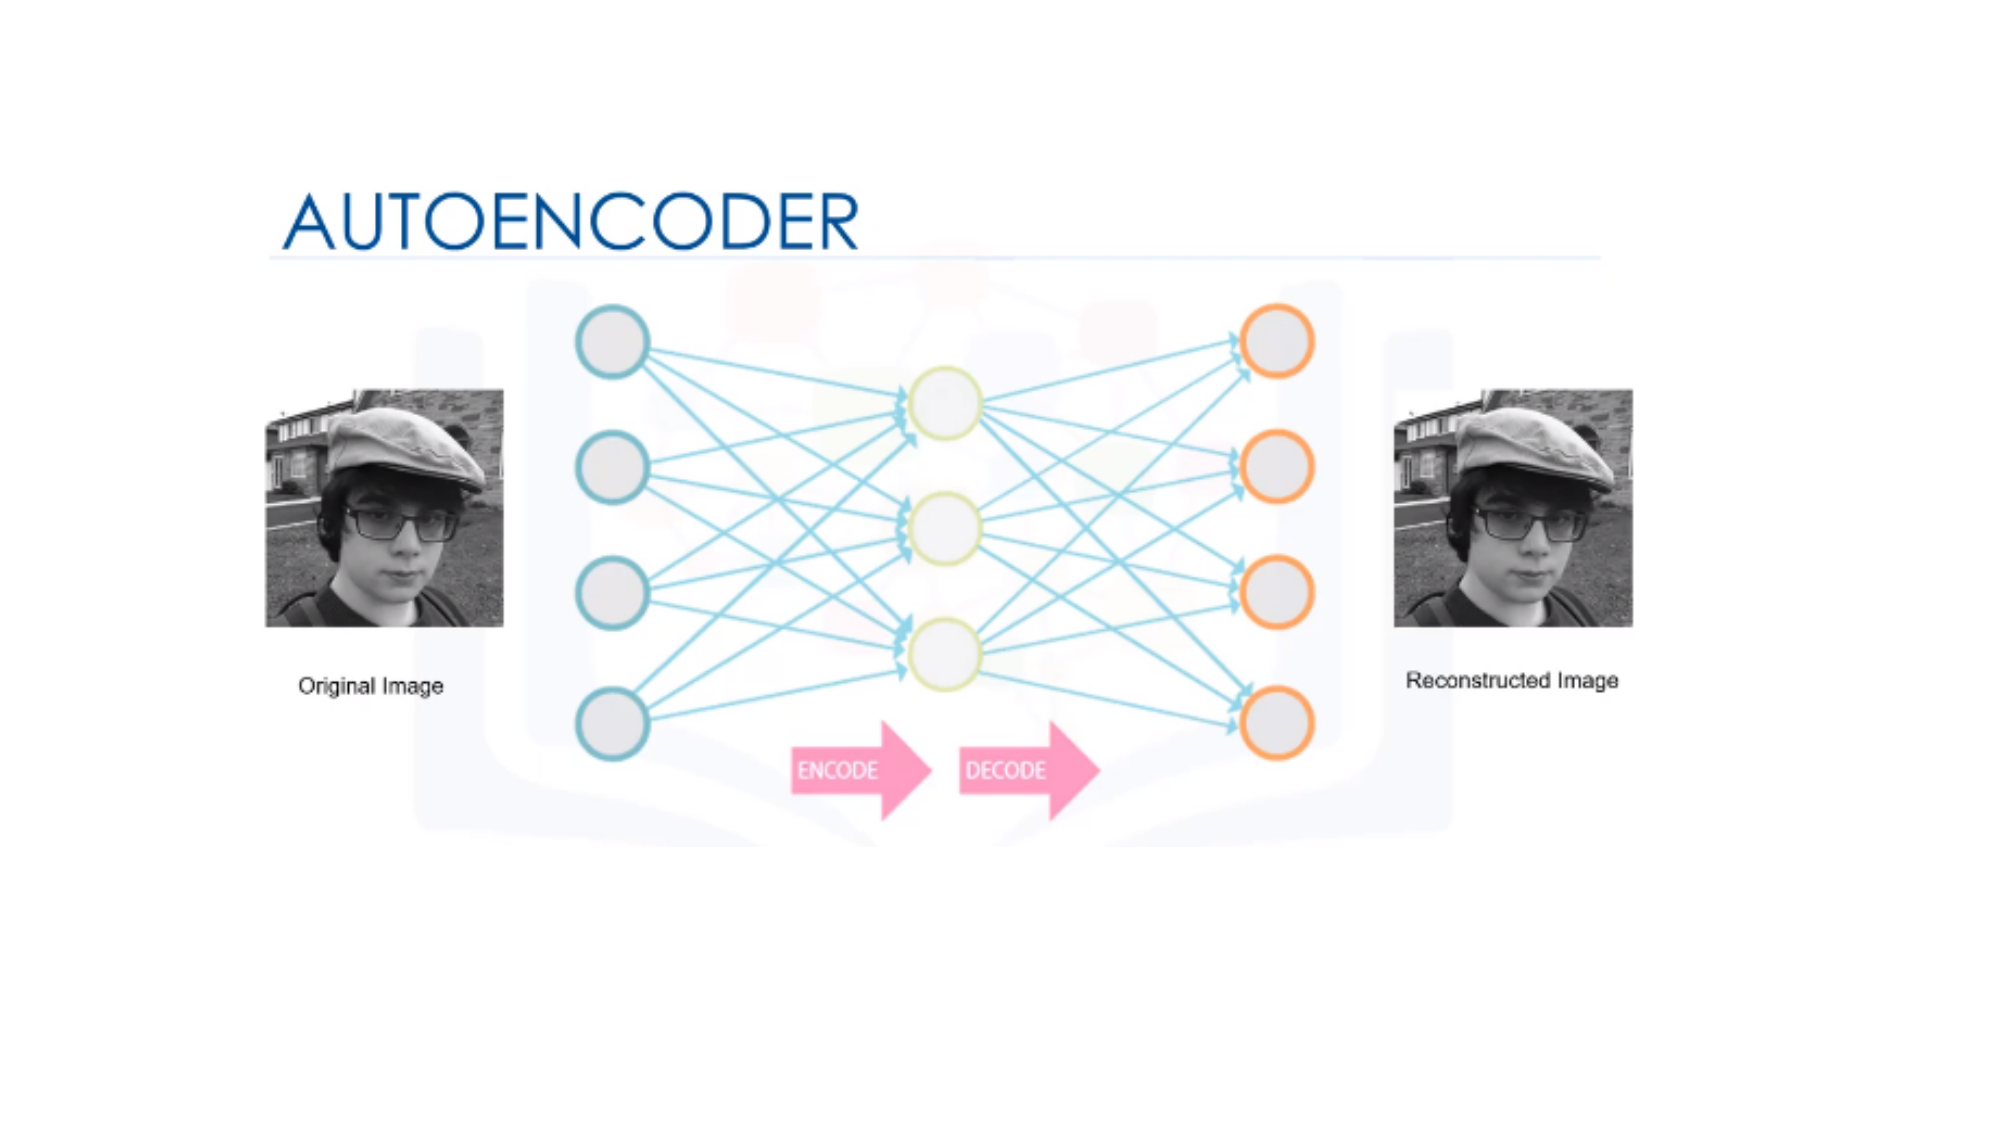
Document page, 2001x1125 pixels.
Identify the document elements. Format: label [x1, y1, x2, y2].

list [248, 148, 1677, 847]
